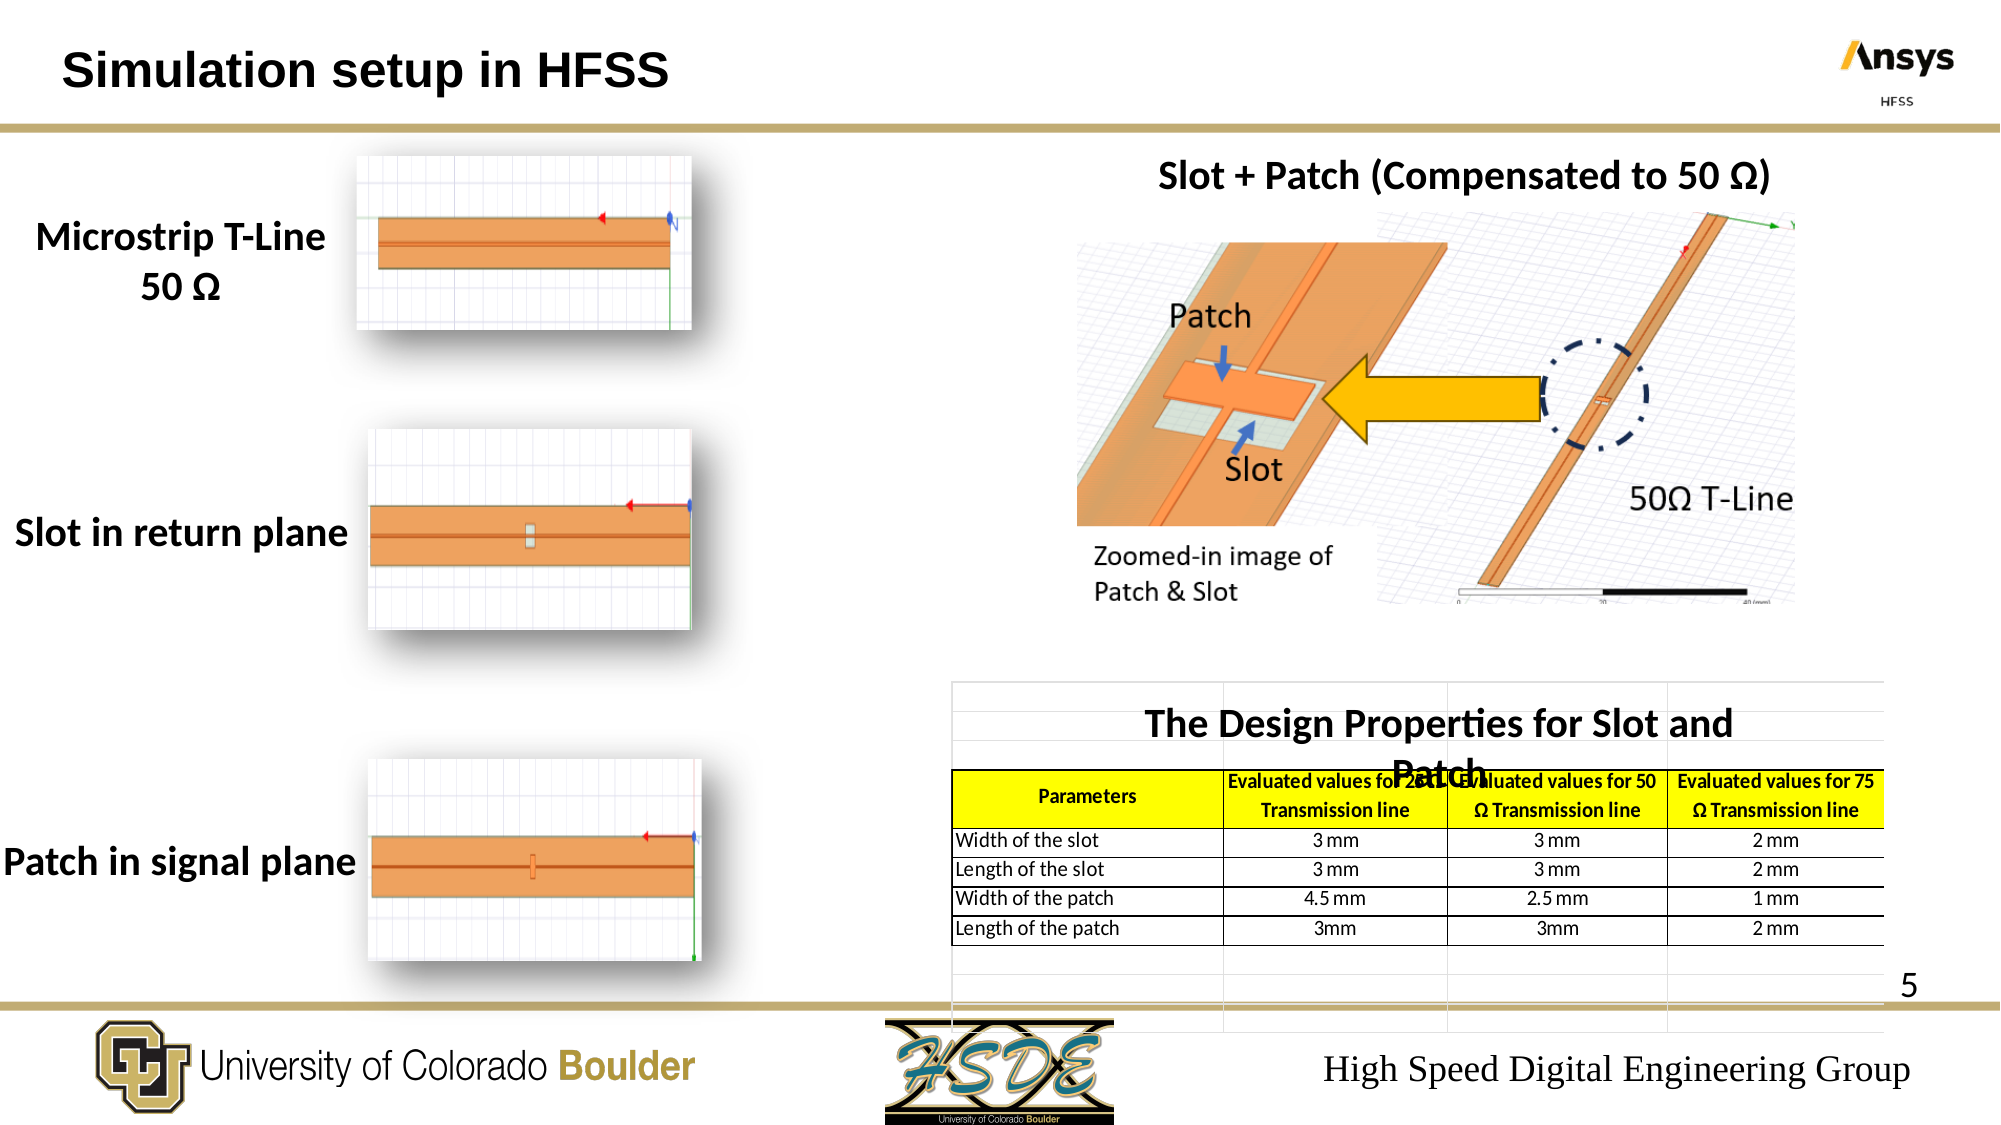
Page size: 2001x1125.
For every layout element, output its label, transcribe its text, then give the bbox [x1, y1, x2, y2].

title Simulation setup in HFSS [46, 16, 1801, 127]
picture [202, 1049, 695, 1087]
picture [356, 75, 692, 692]
picture [1801, 0, 1993, 167]
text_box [951, 681, 1886, 1035]
picture [885, 1018, 1114, 1125]
slide_number 5 [1886, 952, 2000, 1013]
picture [367, 693, 702, 1027]
text_box Slot in return plane [0, 496, 384, 562]
picture [1077, 212, 1795, 604]
text_box Patch in signal plane [0, 826, 351, 892]
picture [95, 1020, 198, 1114]
text_box Microstrip T-Line 50 Ω [14, 201, 339, 317]
text_box Slot + Patch (Compensated to 50 Ω) [1143, 140, 1795, 205]
